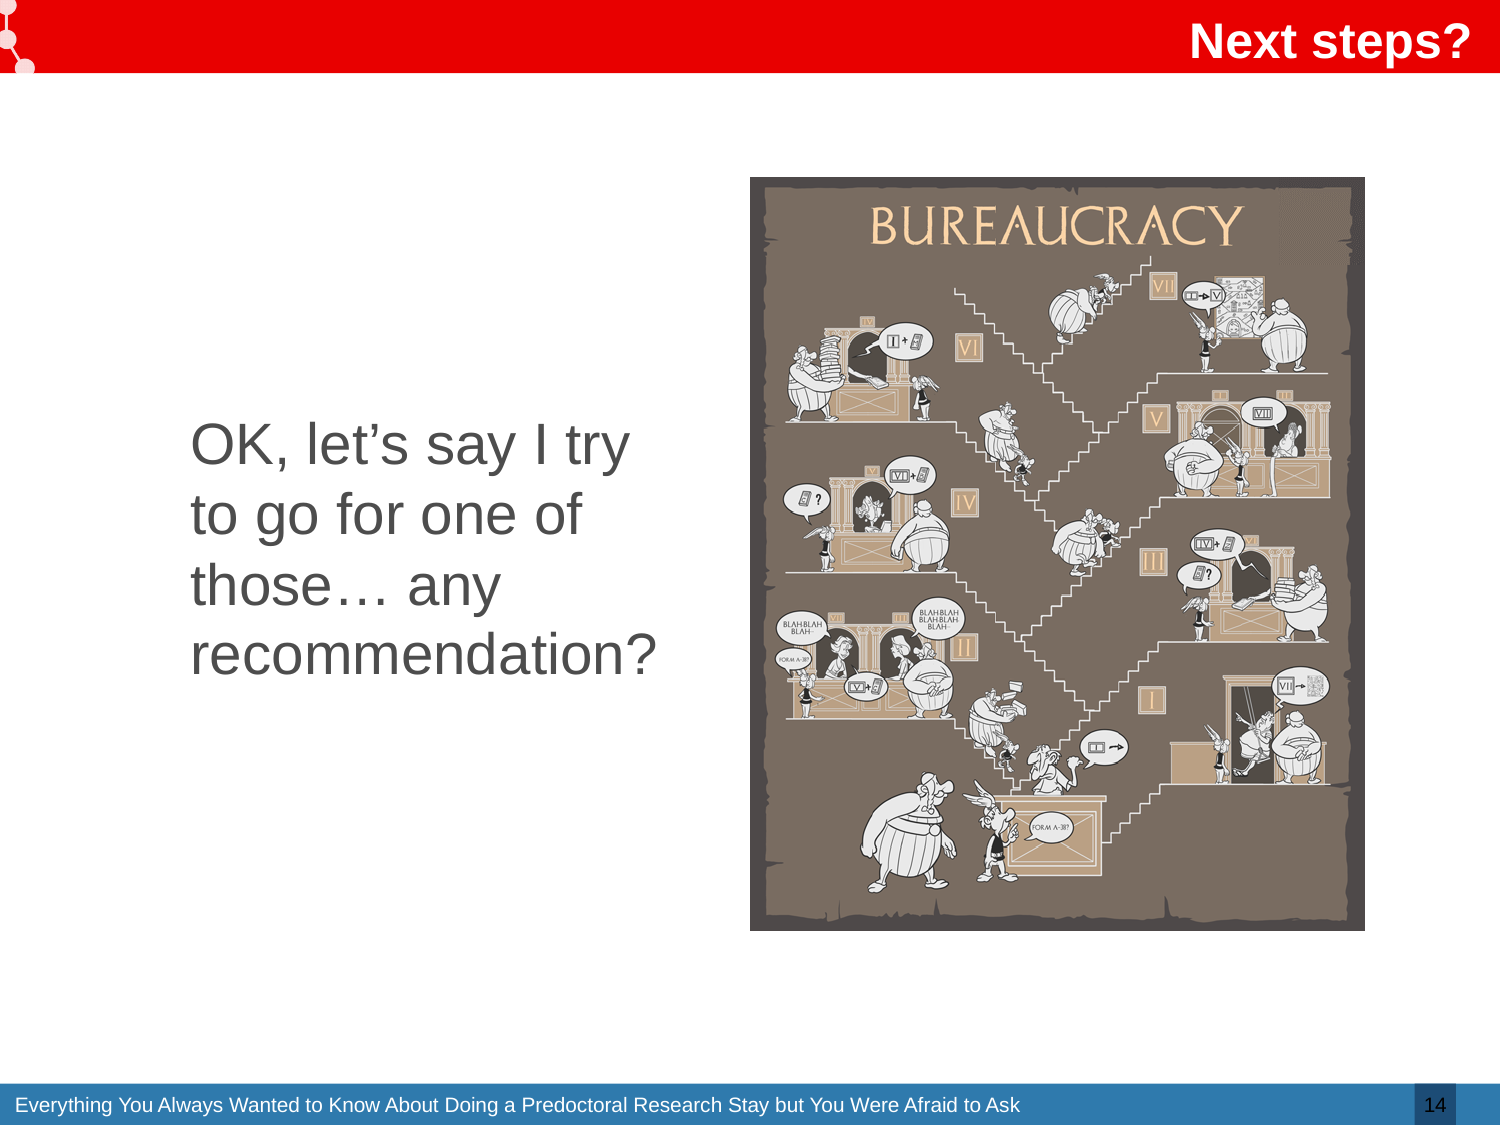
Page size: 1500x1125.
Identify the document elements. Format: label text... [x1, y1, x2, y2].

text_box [750, 177, 1365, 931]
title Next steps? [212, 13, 1488, 64]
list OK, let’s say I try to go for one of those… any recommendation? [86, 317, 682, 630]
slide_number 14 [1414, 1083, 1457, 1125]
